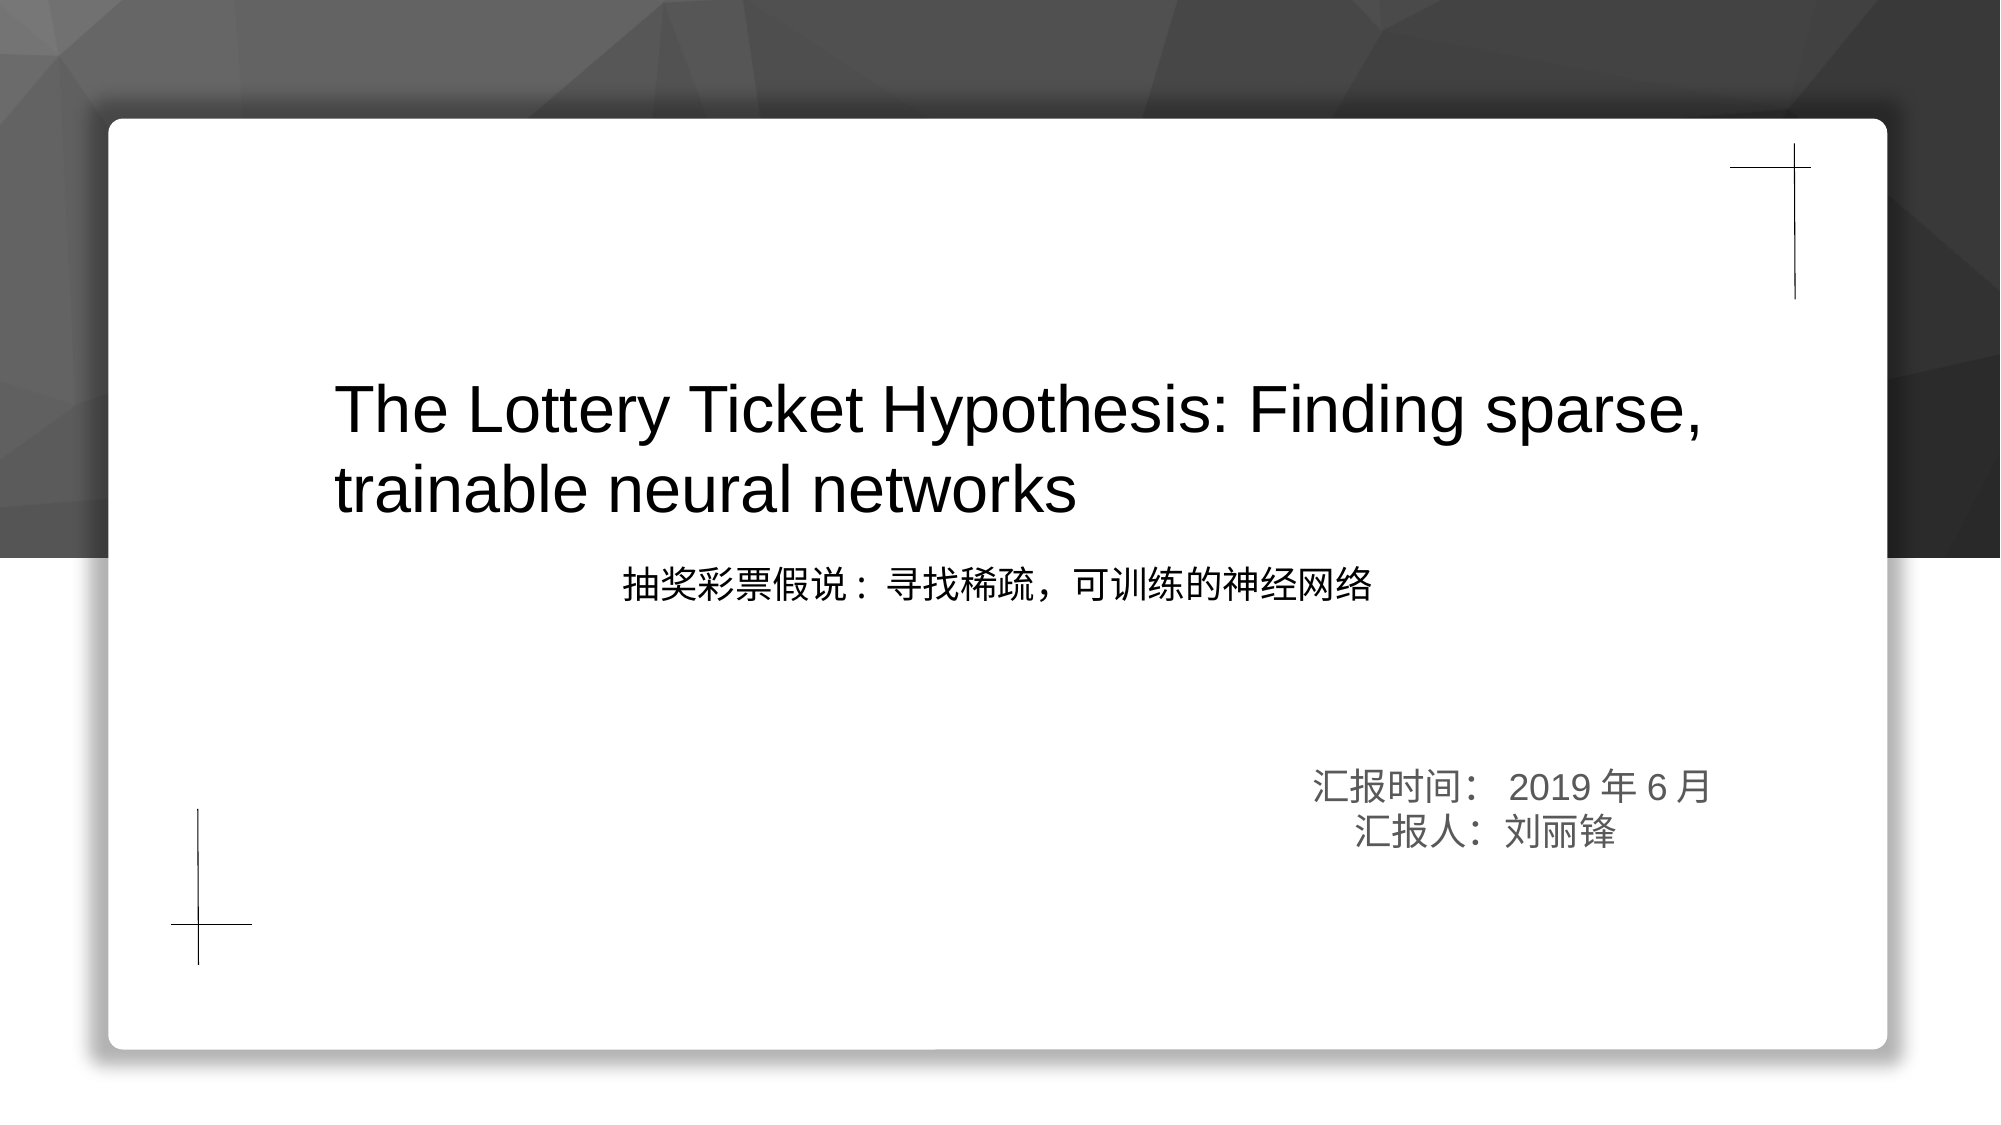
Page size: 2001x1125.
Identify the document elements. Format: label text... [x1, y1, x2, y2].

text_box 汇报时间：2019年6月 汇报人：刘丽锋 [1297, 755, 1730, 861]
picture [0, 0, 2000, 558]
text_box 抽奖彩票假说: 寻找稀疏，可训练的神经网络 [107, 558, 1889, 1051]
